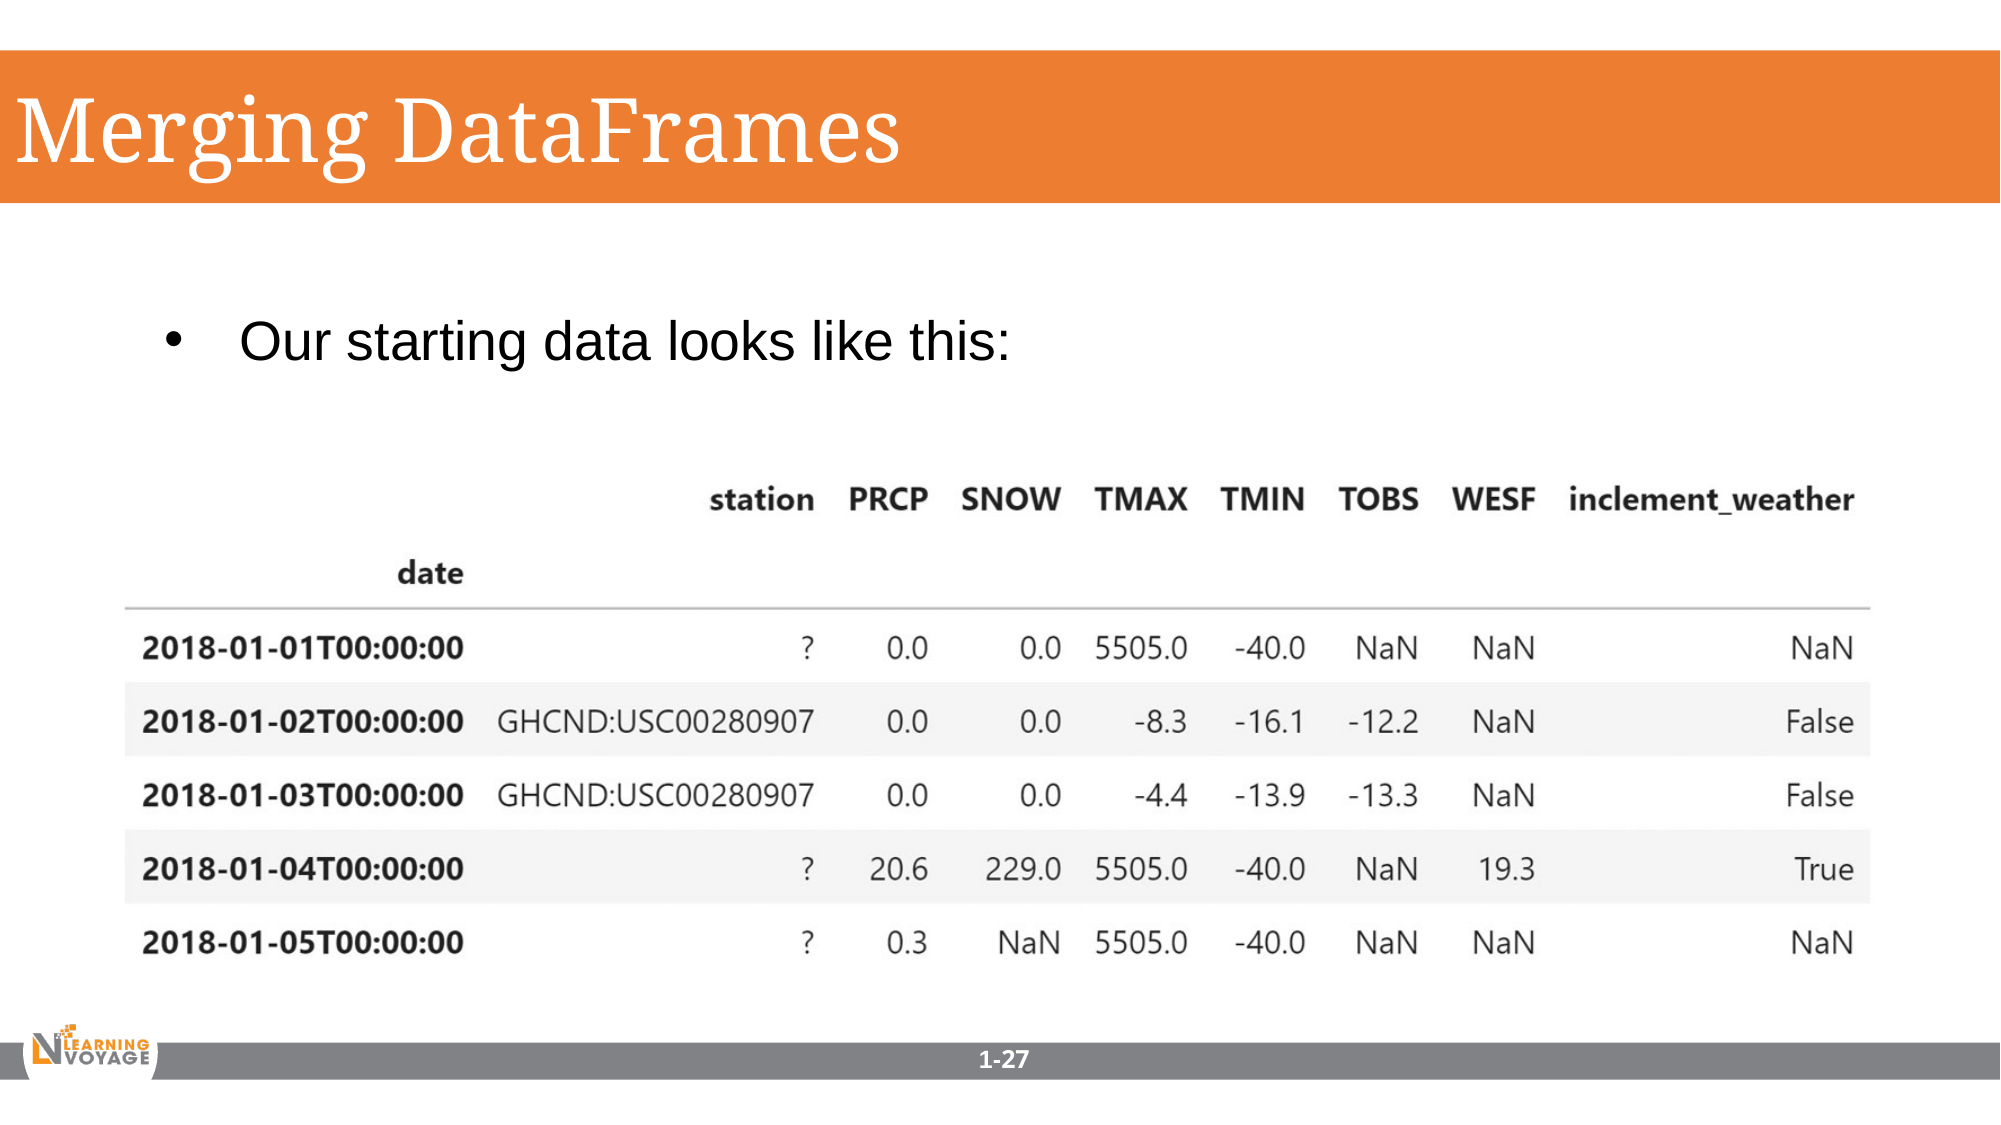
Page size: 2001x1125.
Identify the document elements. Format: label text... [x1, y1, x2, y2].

text_box Our starting data looks like this: [164, 302, 1836, 372]
text_box Merging DataFrames [0, 49, 2000, 204]
slide_number 1-27 [923, 1026, 1045, 1095]
picture [0, 471, 1876, 1125]
